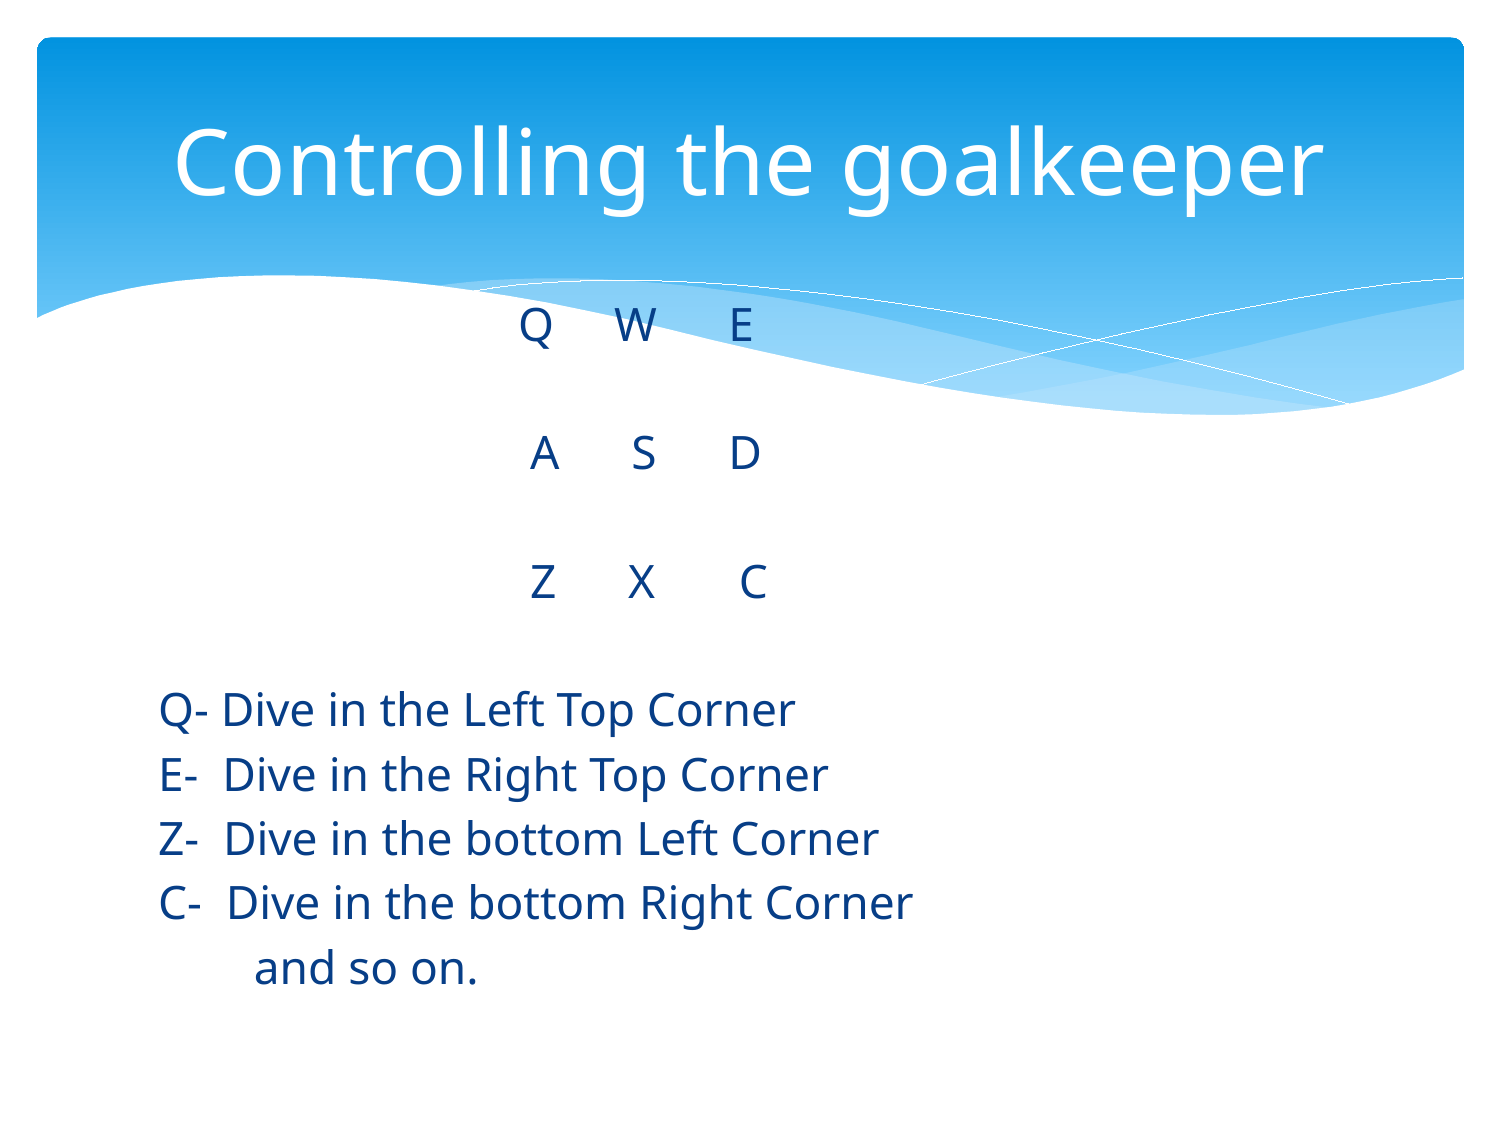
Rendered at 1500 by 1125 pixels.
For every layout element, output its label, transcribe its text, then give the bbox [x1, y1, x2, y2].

title Controlling the goalkeeper [75, 55, 1425, 261]
list Q W E A S D Z X C Q- Dive in the Left Top Corner E- Dive in the Right Top Corner Z- Dive in the bottom Left Corner C- Dive in the bottom Right Corner and so on. [143, 287, 1359, 1005]
